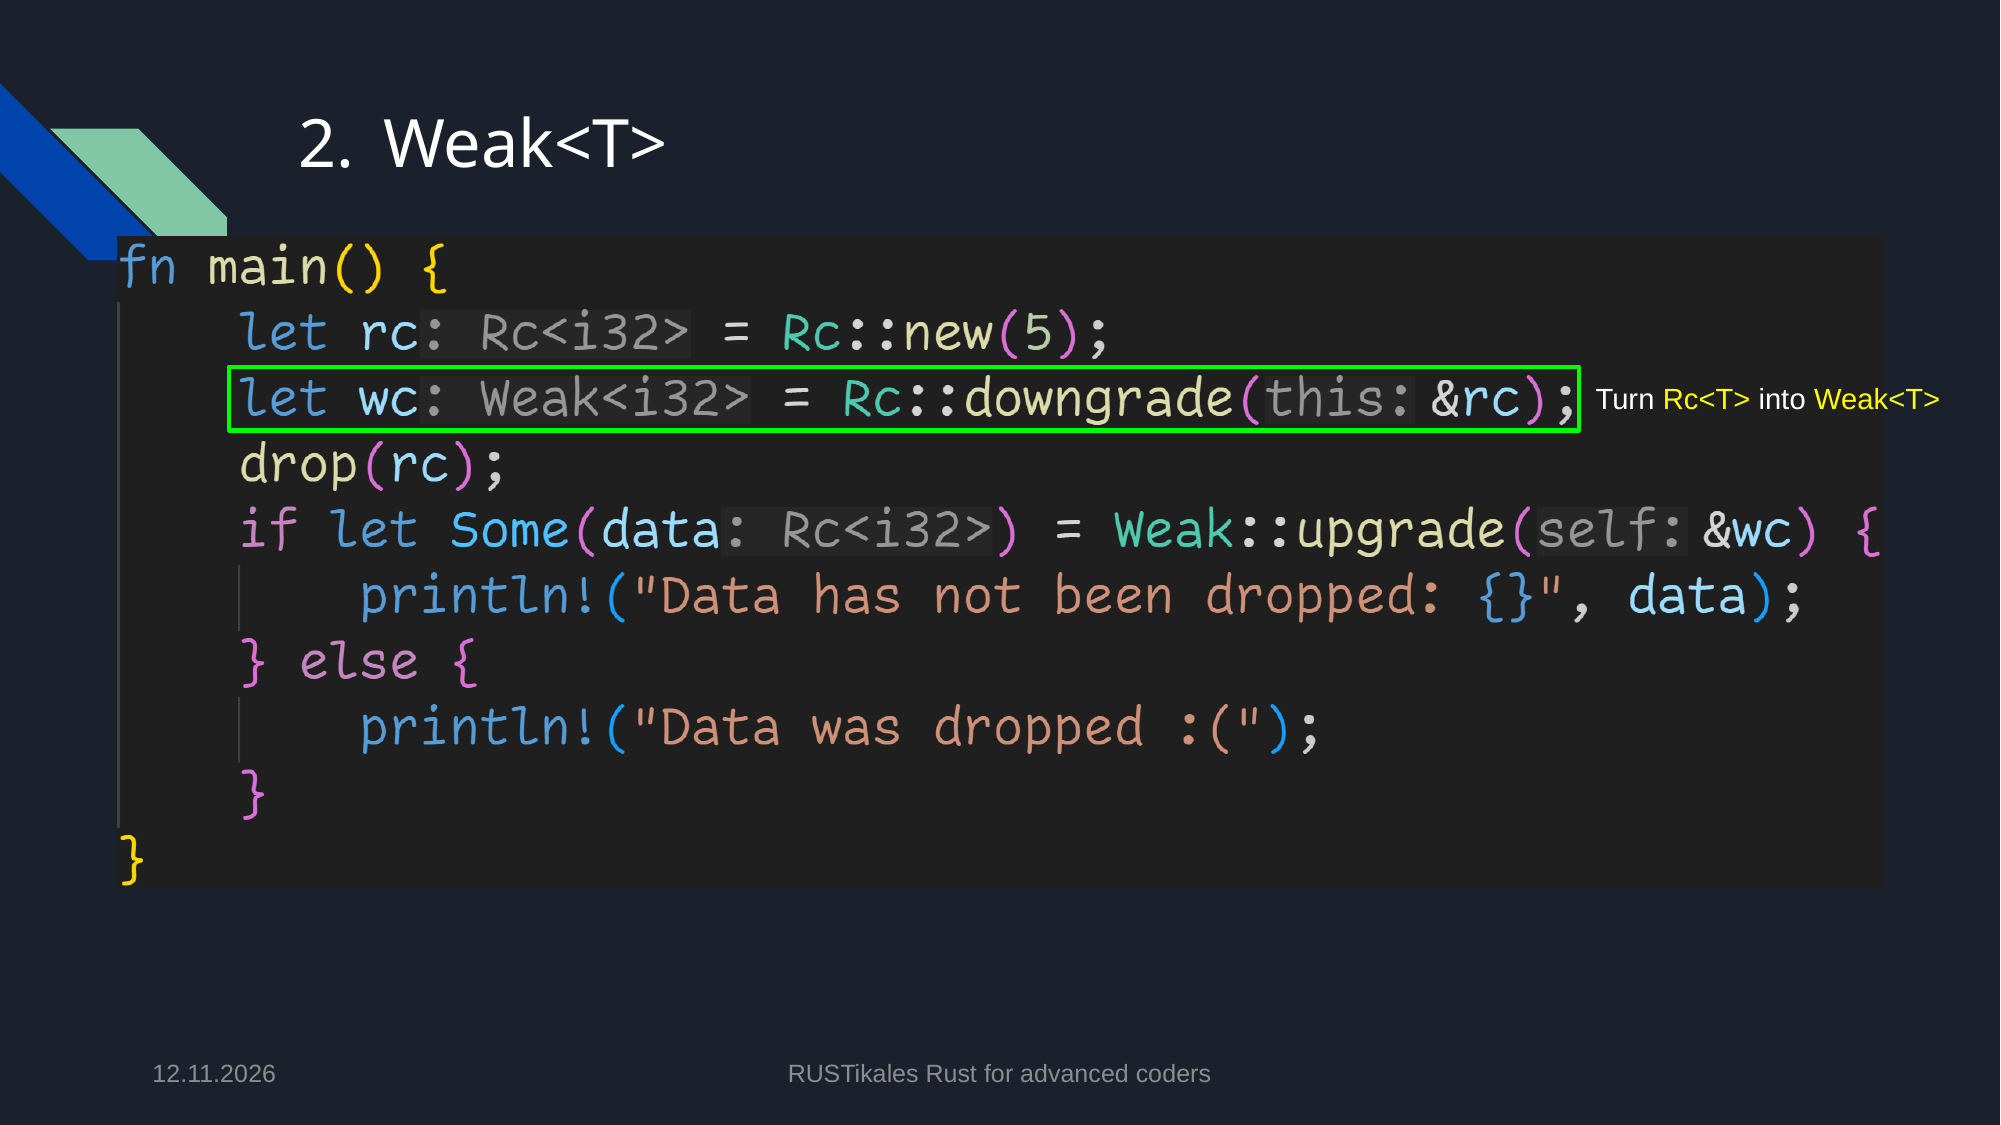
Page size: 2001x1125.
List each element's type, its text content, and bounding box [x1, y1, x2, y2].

footer RUSTikales Rust for advanced coders [662, 1042, 1338, 1103]
title Weak<T> [283, 86, 1824, 235]
picture [116, 235, 1884, 890]
text_box Turn Rc<T> into Weak<T> [1891, 373, 1956, 423]
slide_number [137, 1042, 588, 1103]
